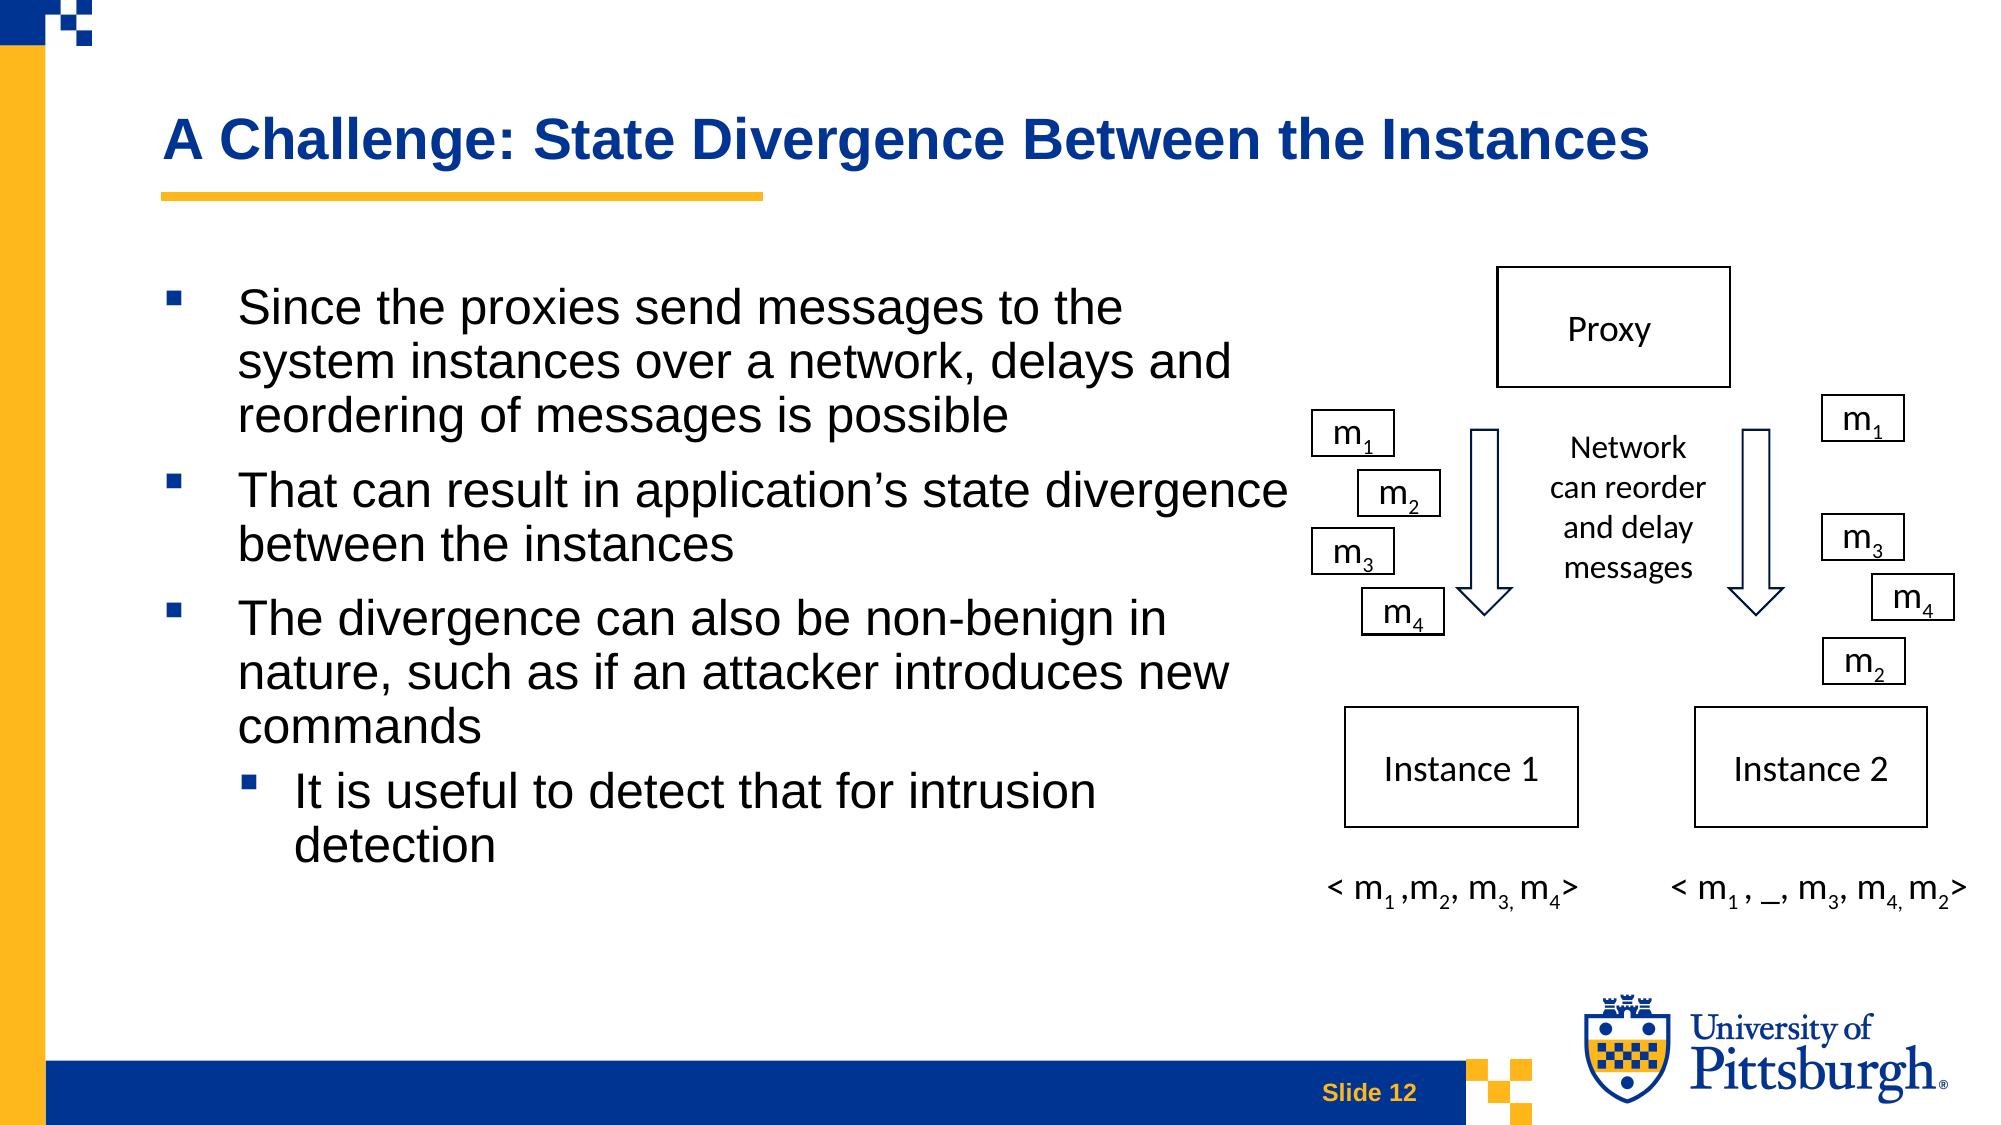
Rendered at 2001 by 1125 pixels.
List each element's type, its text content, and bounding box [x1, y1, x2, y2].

text_box Instance 2 [1694, 706, 1928, 828]
text_box m2 [1822, 637, 1906, 685]
text_box Proxy [1496, 266, 1731, 388]
text_box Instance 1 [1344, 706, 1579, 828]
list A Challenge: State Divergence Between the Instances [162, 101, 1928, 219]
text_box [1455, 428, 1514, 617]
text_box m1 [1821, 394, 1905, 442]
picture [1577, 991, 1955, 1109]
slide_number Slide 12 [982, 1061, 1433, 1122]
text_box < m1 ,m2, m3, m4> [1311, 854, 1624, 921]
text_box m4 [1361, 587, 1445, 636]
text_box Since the proxies send messages to the system instances over a network, delays and reordering of messages is possible That can result in application’s state divergence between the instances The divergence can also be non-benign in nature, such as if an attacker introduces new commands It is useful to detect that for intrusion detection [162, 273, 1295, 1024]
text_box m1 [1311, 409, 1395, 457]
text_box m2 [1357, 469, 1441, 517]
text_box m3 [1311, 527, 1395, 575]
text_box [1728, 428, 1786, 617]
text_box Network can reorder and delay messages [1529, 418, 1728, 593]
picture [1466, 1059, 1532, 1125]
picture [46, 0, 92, 46]
text_box m3 [1821, 513, 1905, 561]
text_box m4 [1871, 573, 1955, 621]
text_box < m1 , _, m3, m4, m2> [1655, 854, 2000, 921]
